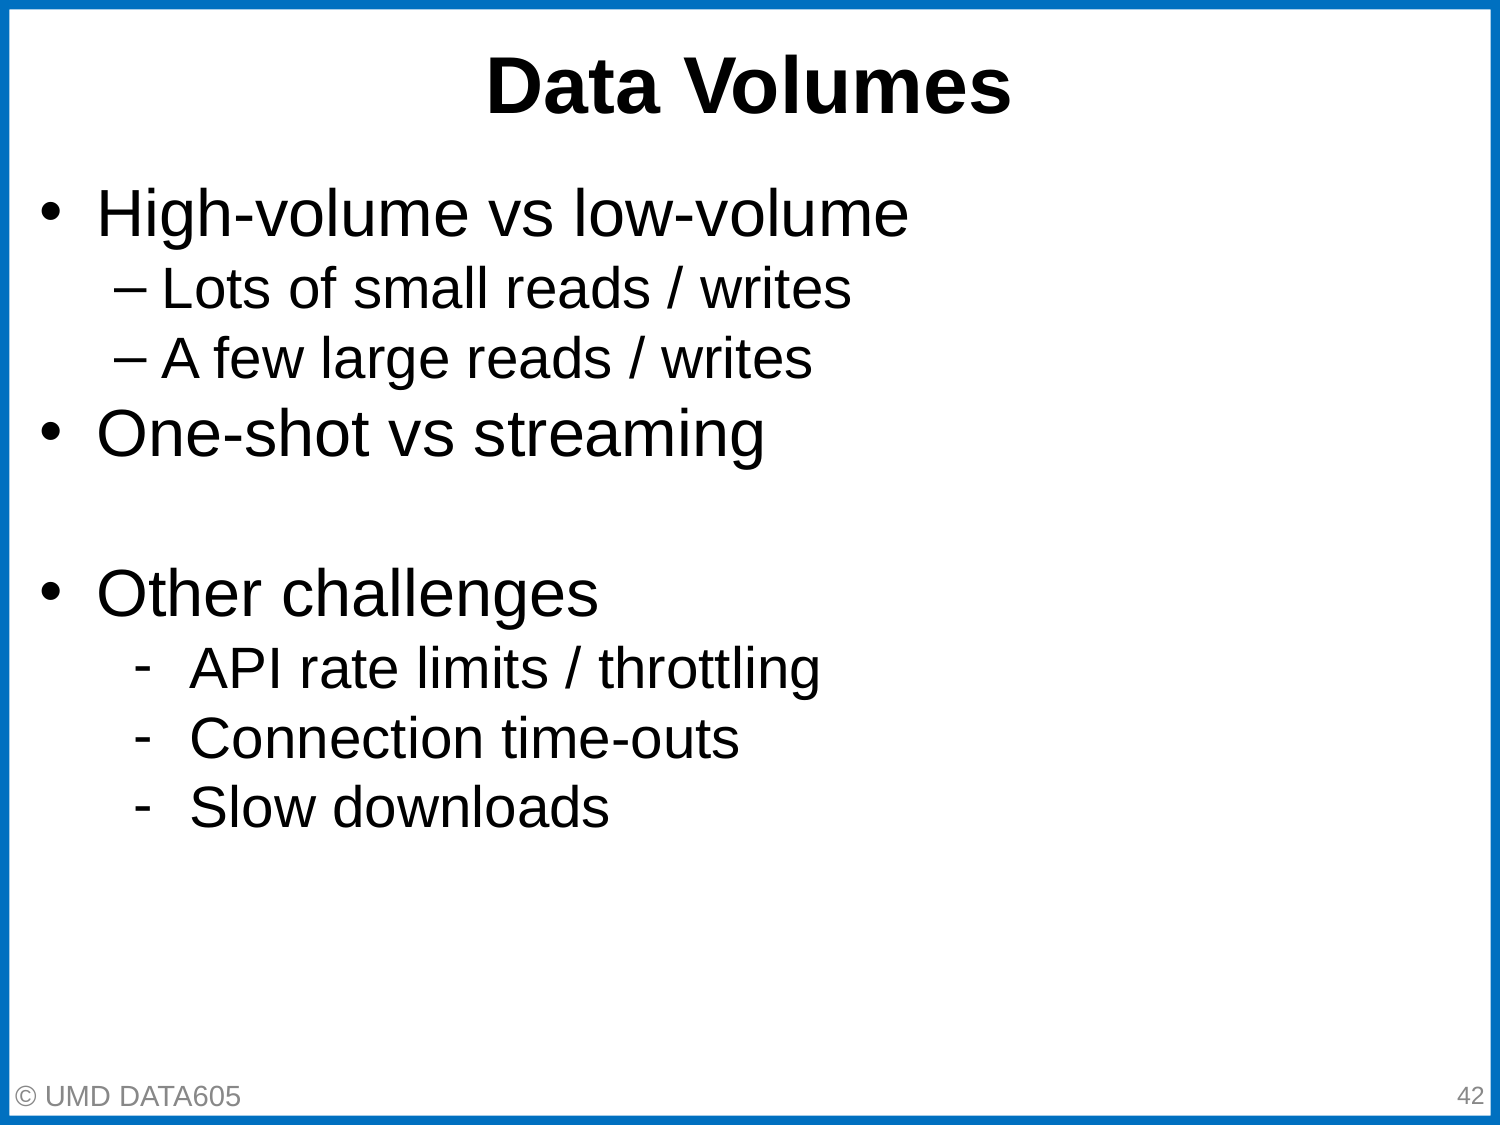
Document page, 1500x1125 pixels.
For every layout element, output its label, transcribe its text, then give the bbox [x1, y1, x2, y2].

title Data Volumes [24, 24, 1475, 138]
list High-volume vs low-volume Lots of small reads / writes A few large reads / writes One-shot vs streaming Other challenges API rate limits / throttling Connection time-outs Slow downloads [24, 162, 1475, 1025]
slide_number ‹#› [1149, 1065, 1500, 1125]
